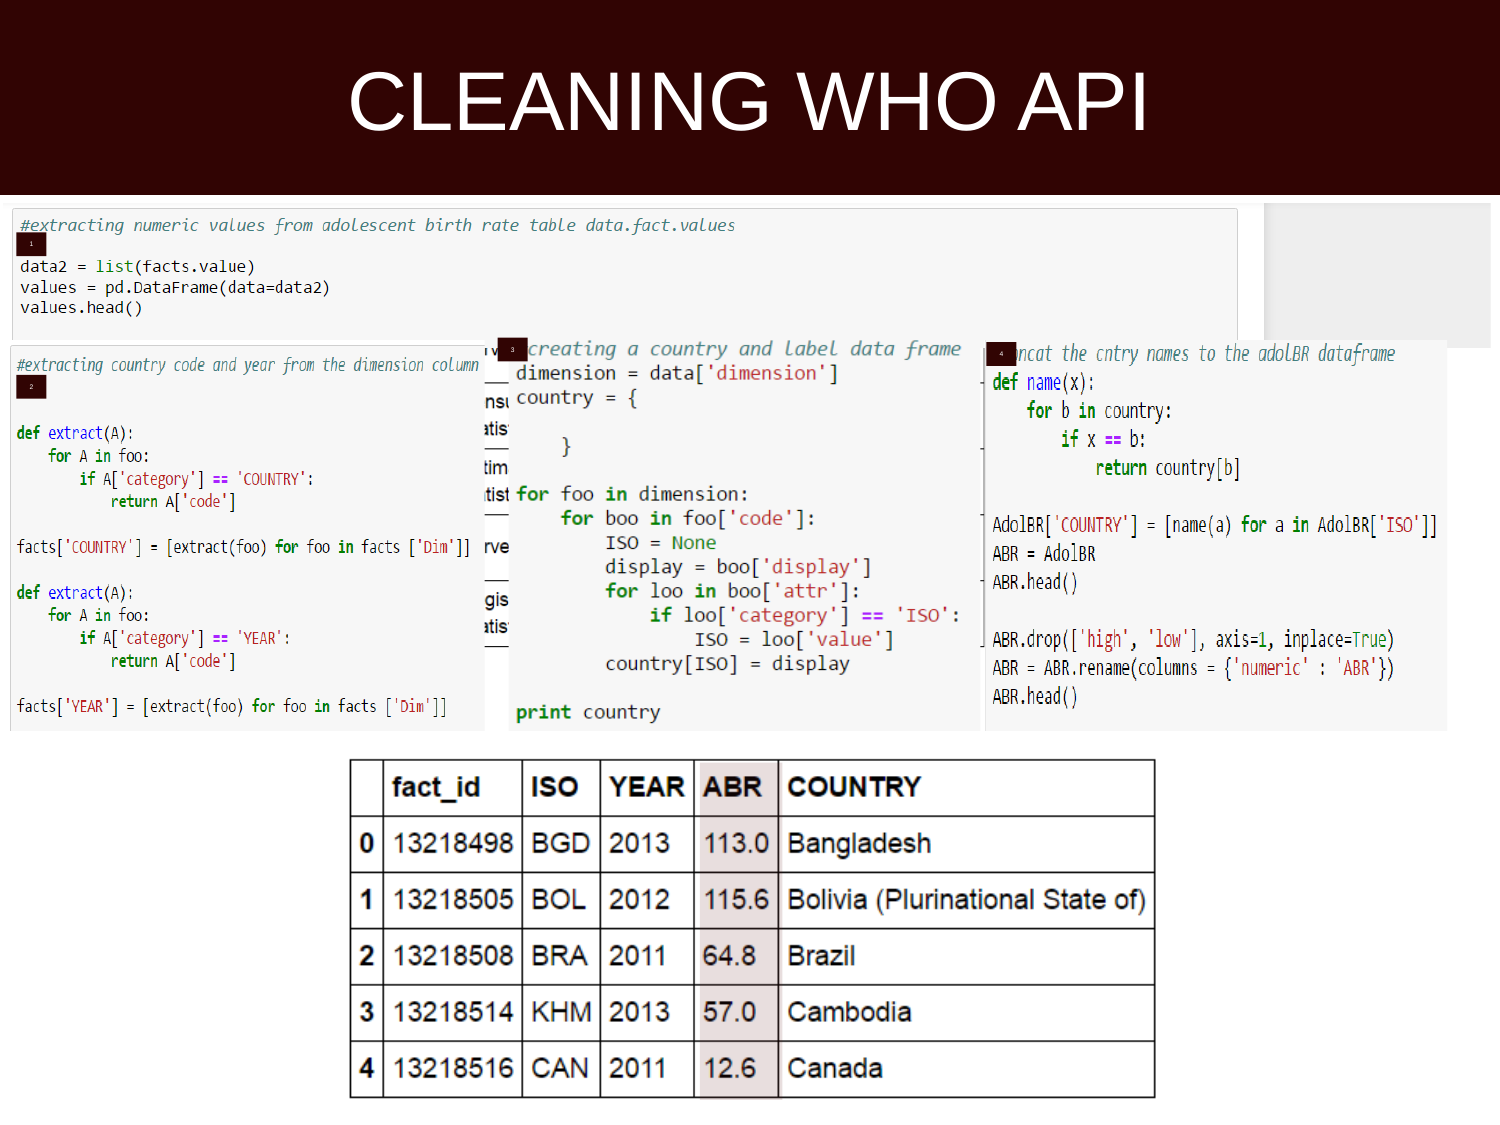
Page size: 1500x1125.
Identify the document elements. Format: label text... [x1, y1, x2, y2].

text_box CLEANING WHO API [0, 0, 1500, 195]
picture [2, 203, 1491, 731]
picture [337, 749, 1163, 1113]
